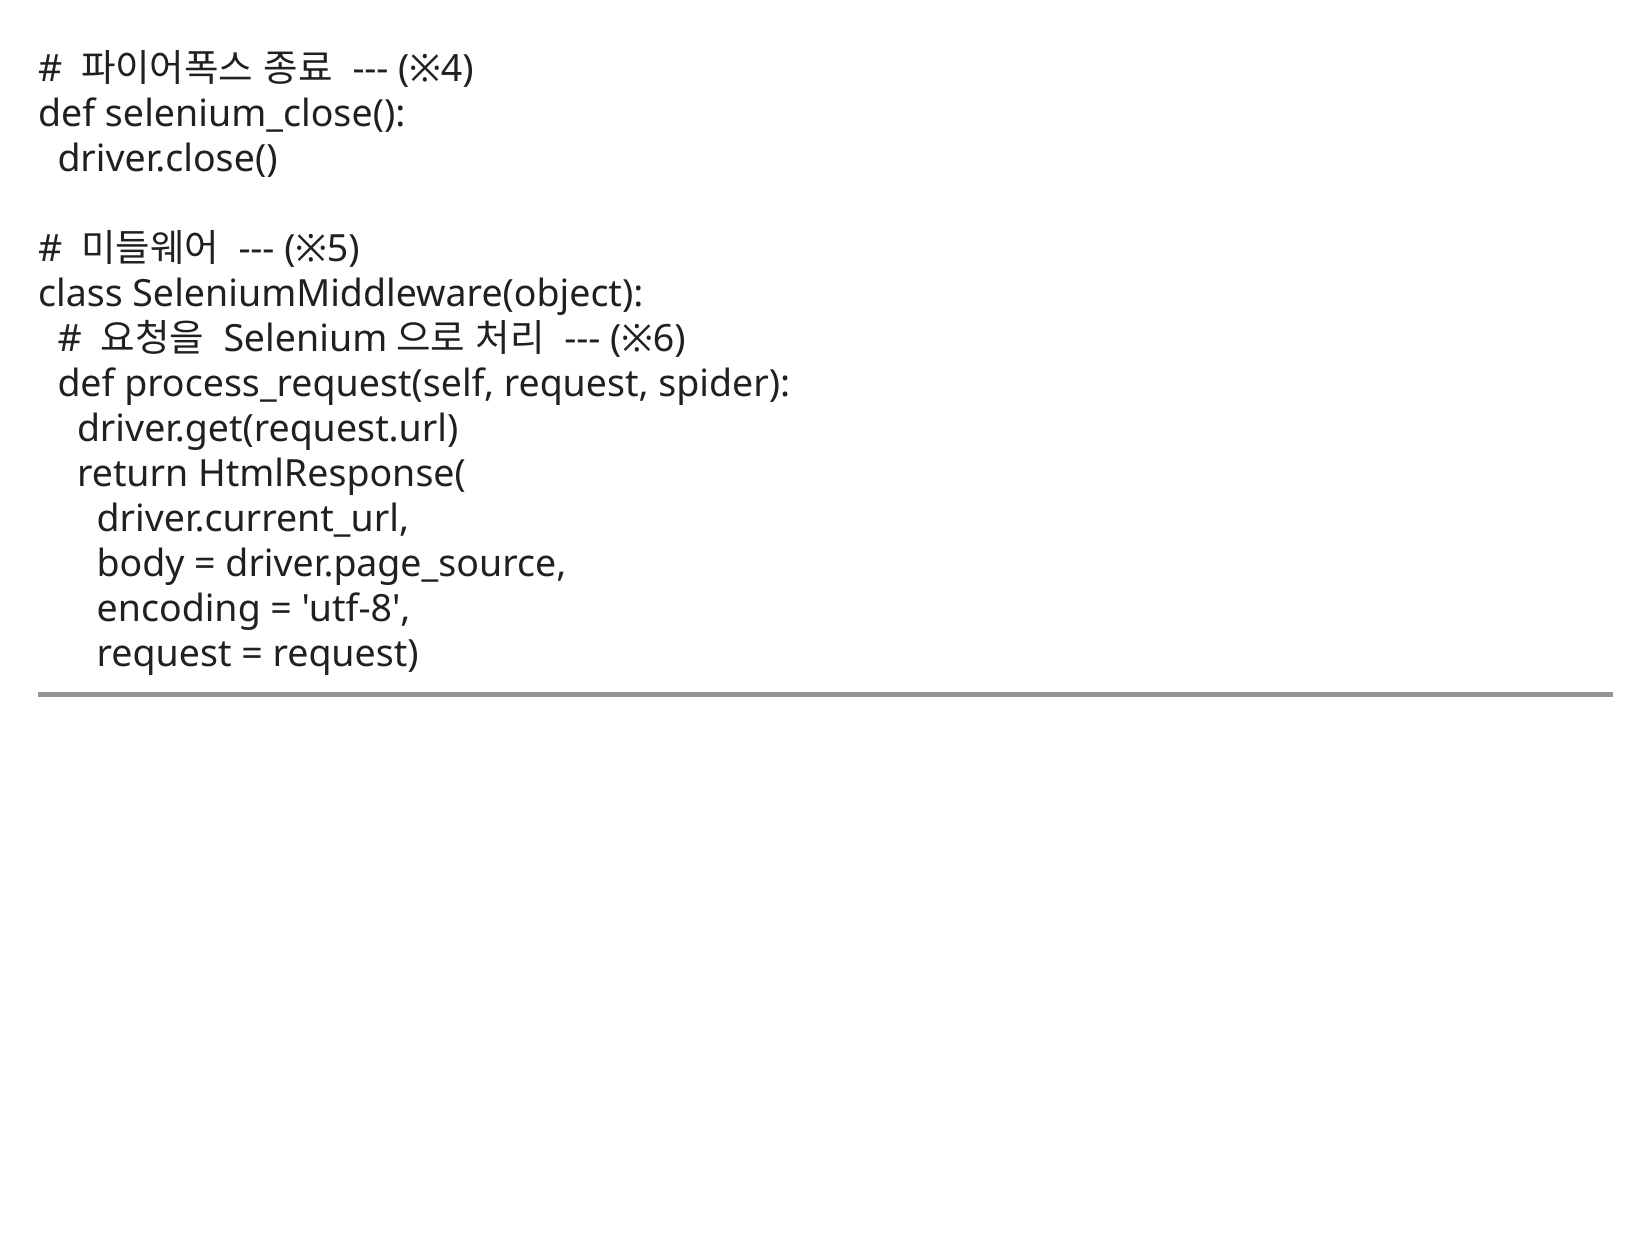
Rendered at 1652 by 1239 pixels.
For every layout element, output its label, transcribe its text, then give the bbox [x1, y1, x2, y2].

text_box # 파이어폭스 종료 --- (※4) def selenium_close(): driver.close() # 미들웨어 --- (※5) class SeleniumMiddleware(object): # 요청을 Selenium으로 처리 --- (※6) def process_request(self, request, spider): driver.get(request.url) return HtmlResponse( driver.current_url, body = driver.page_source, encoding = 'utf-8', request = request) [38, 44, 1614, 928]
